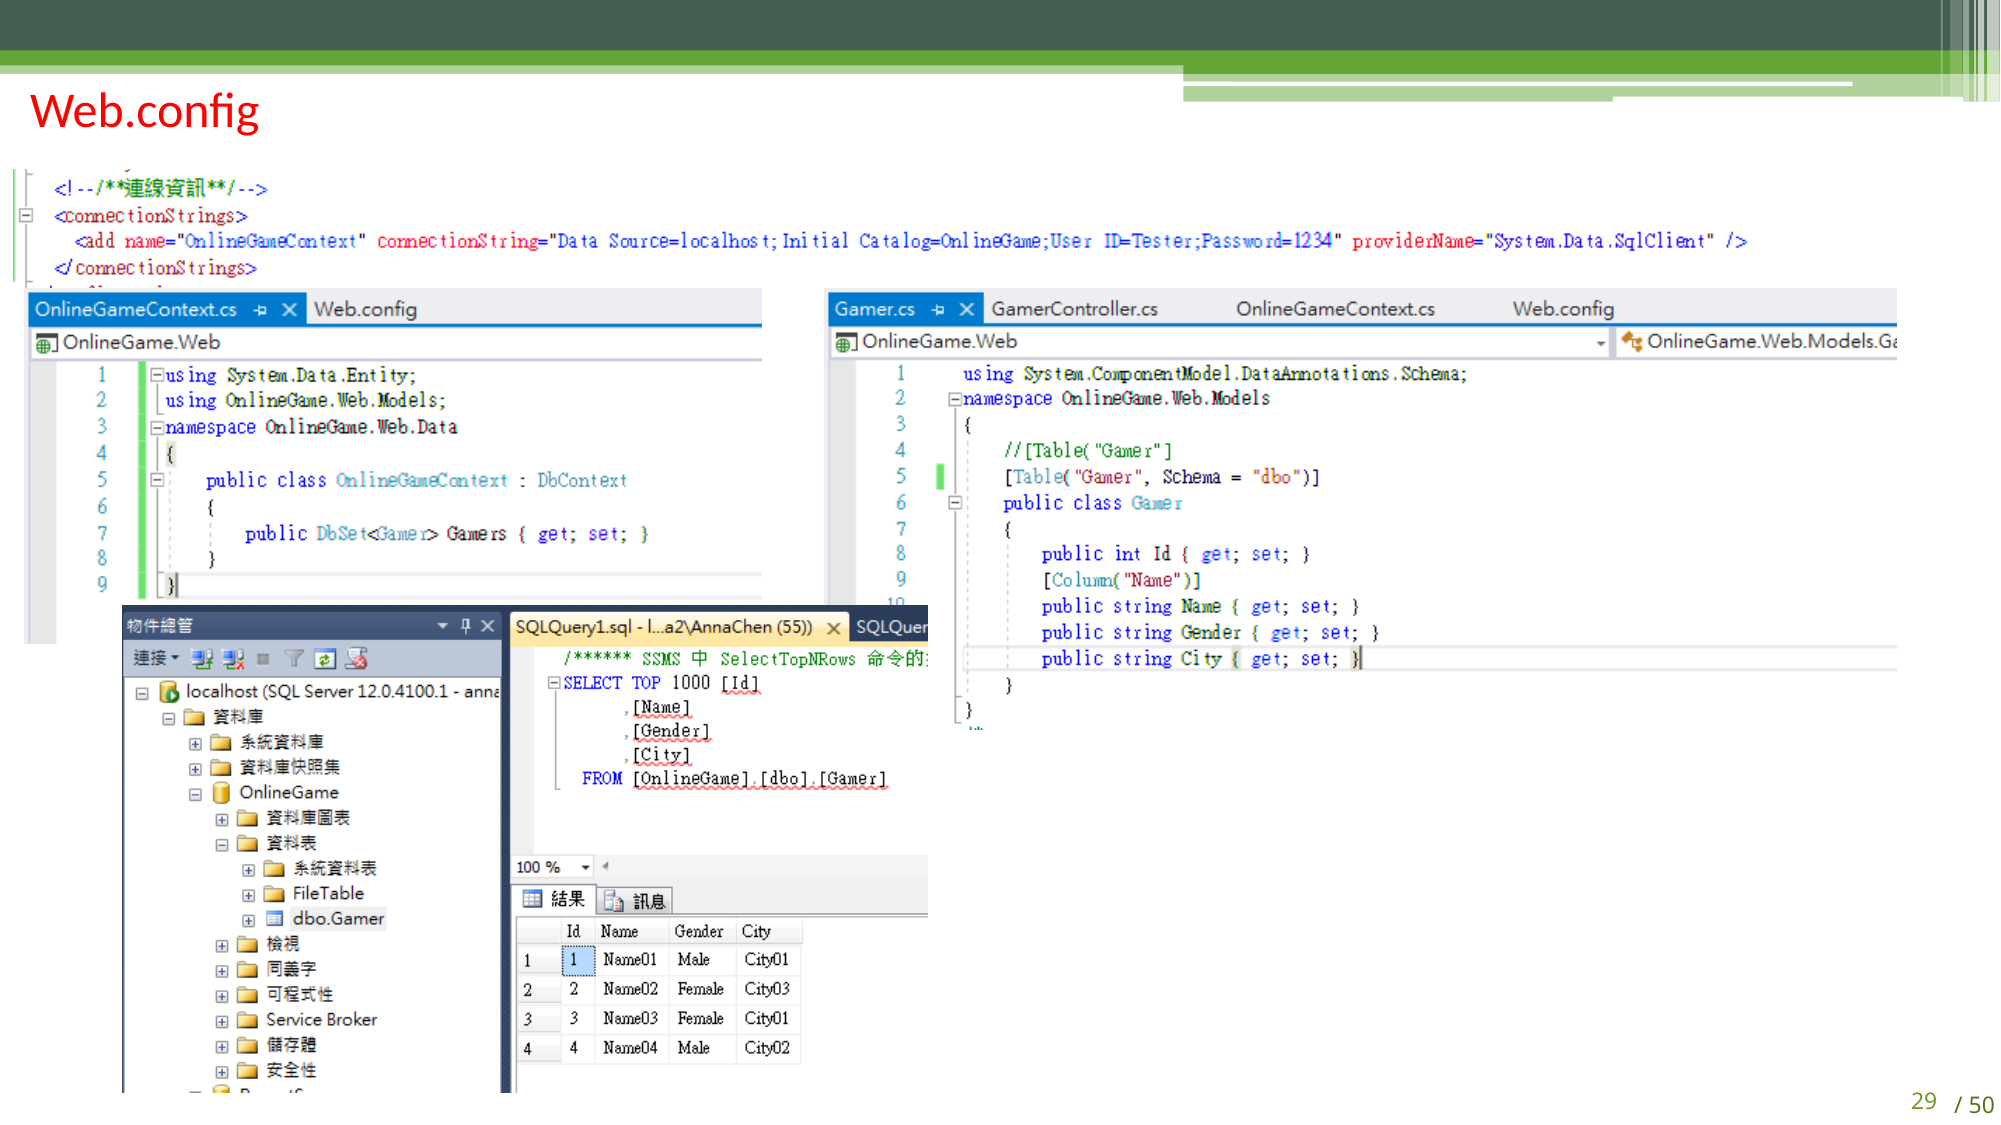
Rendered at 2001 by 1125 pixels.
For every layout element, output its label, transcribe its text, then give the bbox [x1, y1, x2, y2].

picture [13, 169, 1897, 1093]
text_box Web.config [15, 70, 275, 146]
slide_number 28 [1785, 1065, 1953, 1125]
footer / 50 [1919, 1083, 2000, 1124]
